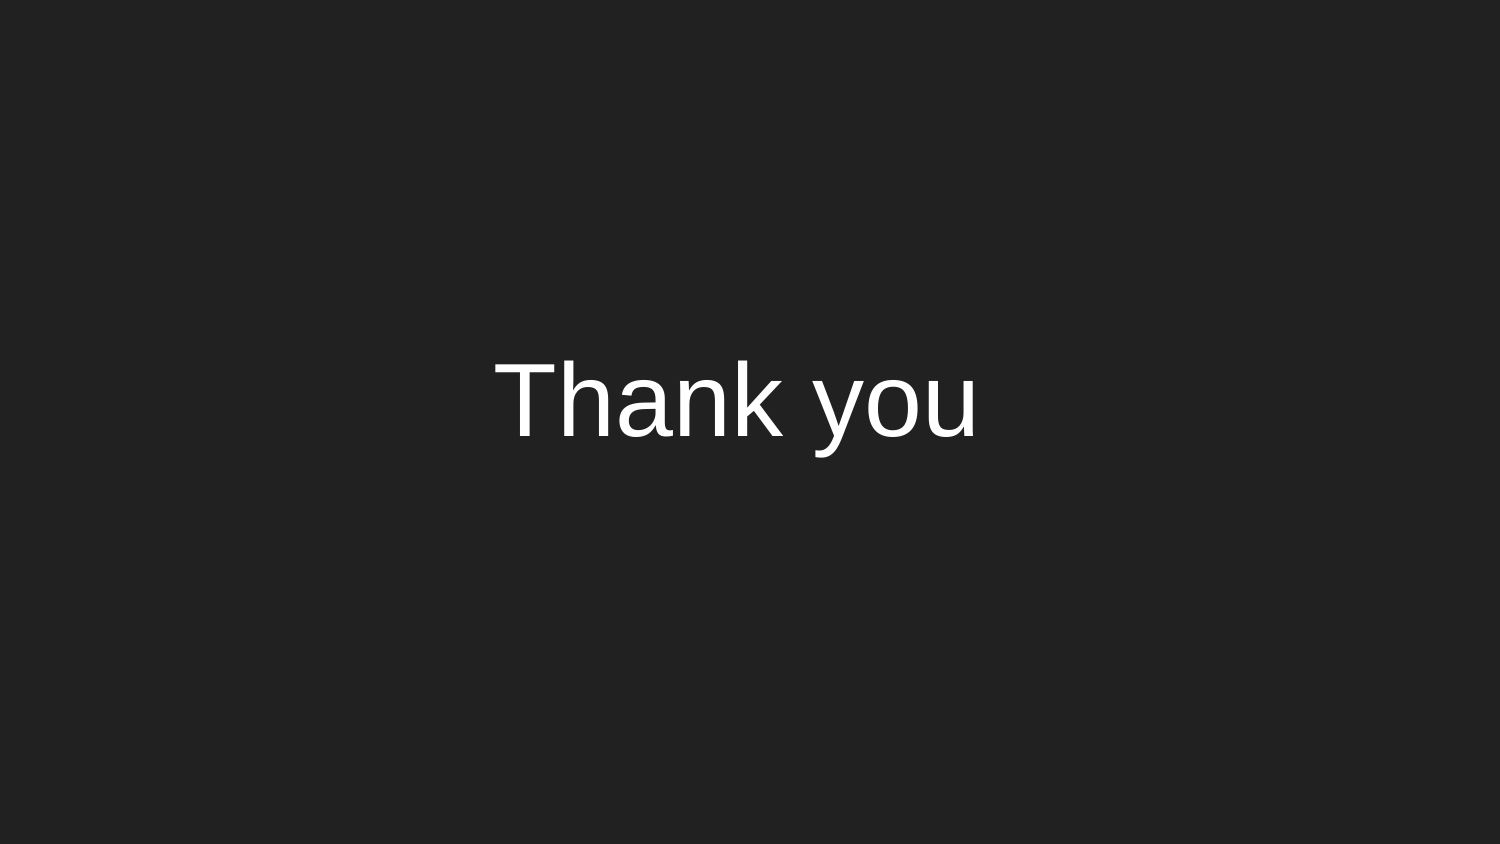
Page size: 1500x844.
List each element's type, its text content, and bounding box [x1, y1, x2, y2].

title Thank you [478, 317, 1021, 513]
